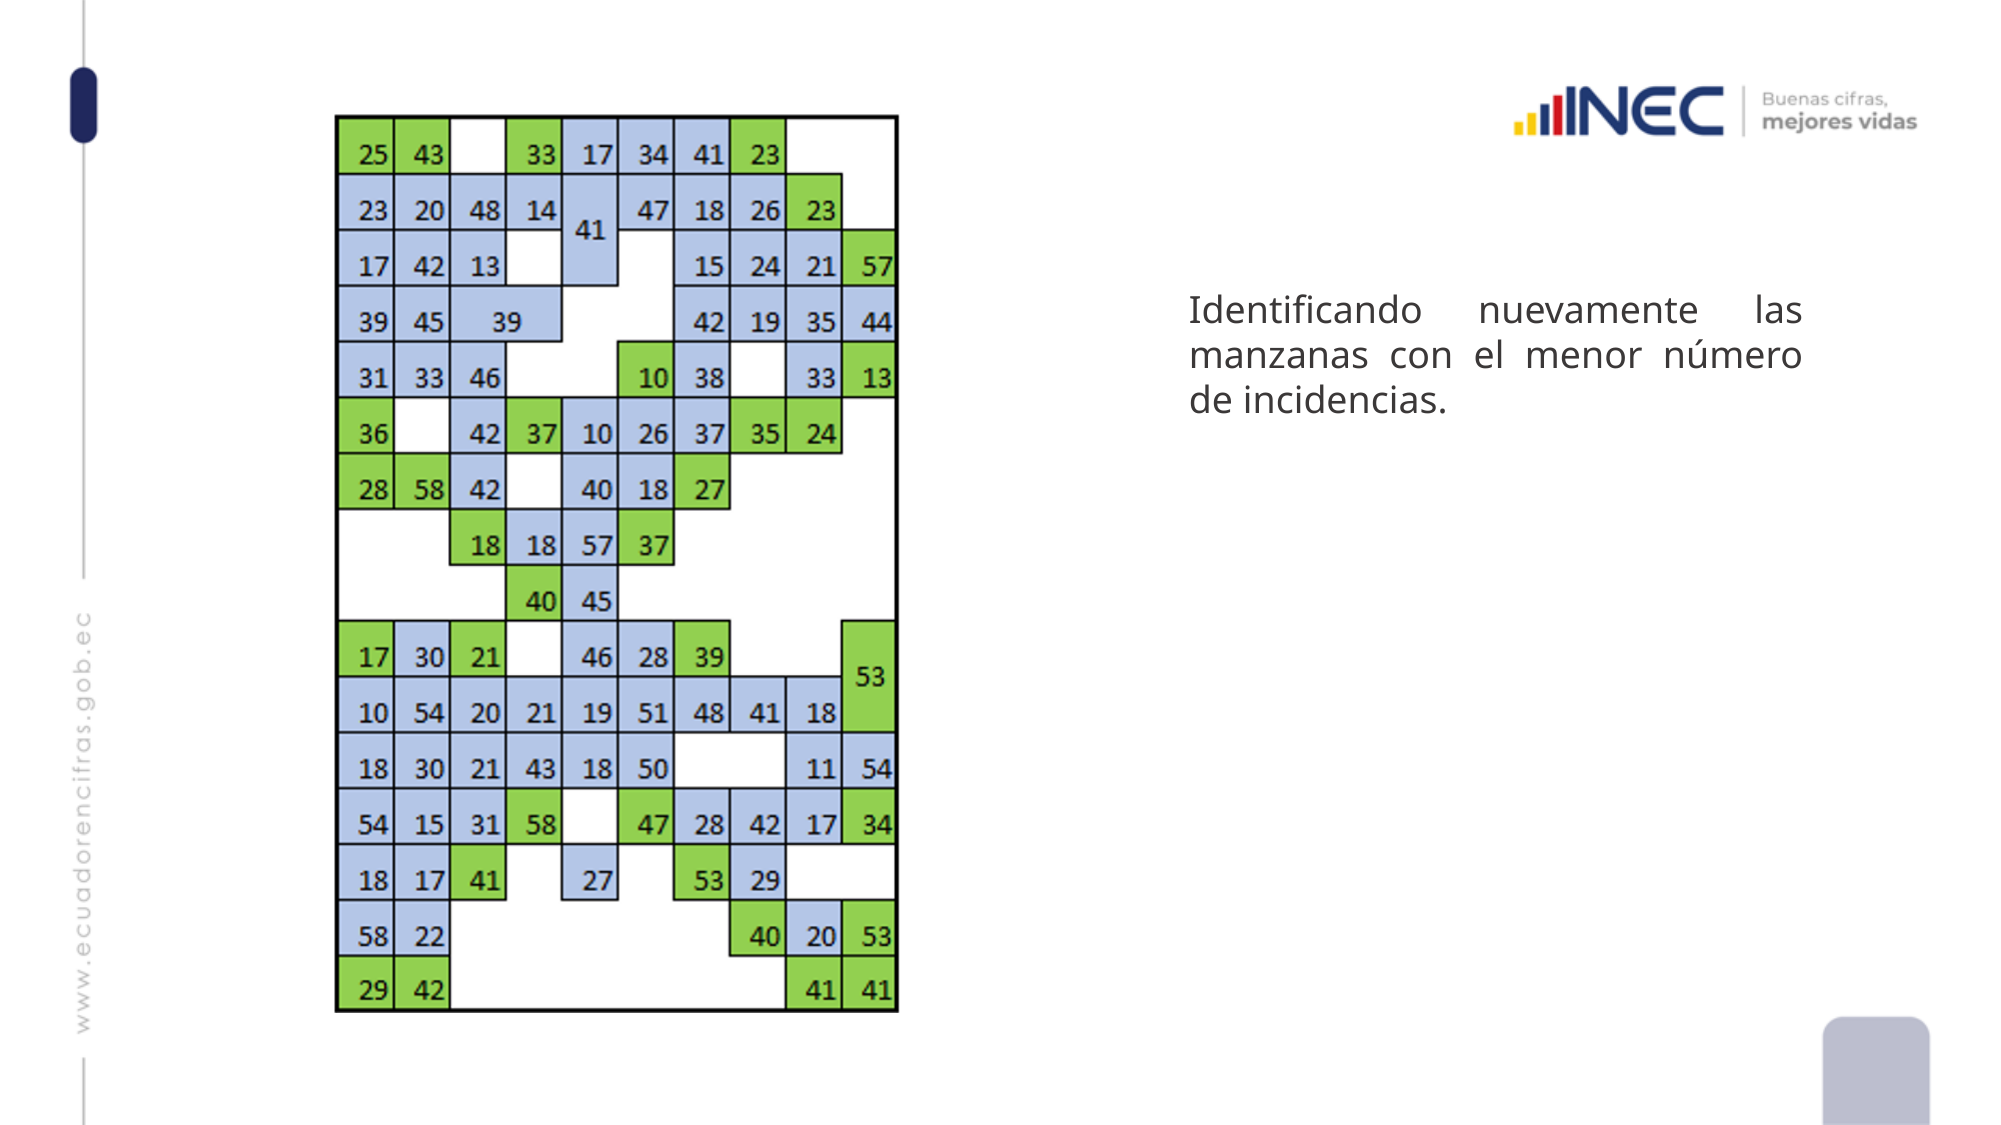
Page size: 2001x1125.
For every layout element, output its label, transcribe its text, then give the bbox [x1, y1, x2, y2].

text_box Identificando nuevamente las manzanas con el menor número de incidencias. [1174, 278, 1819, 429]
picture [0, 0, 2000, 1125]
